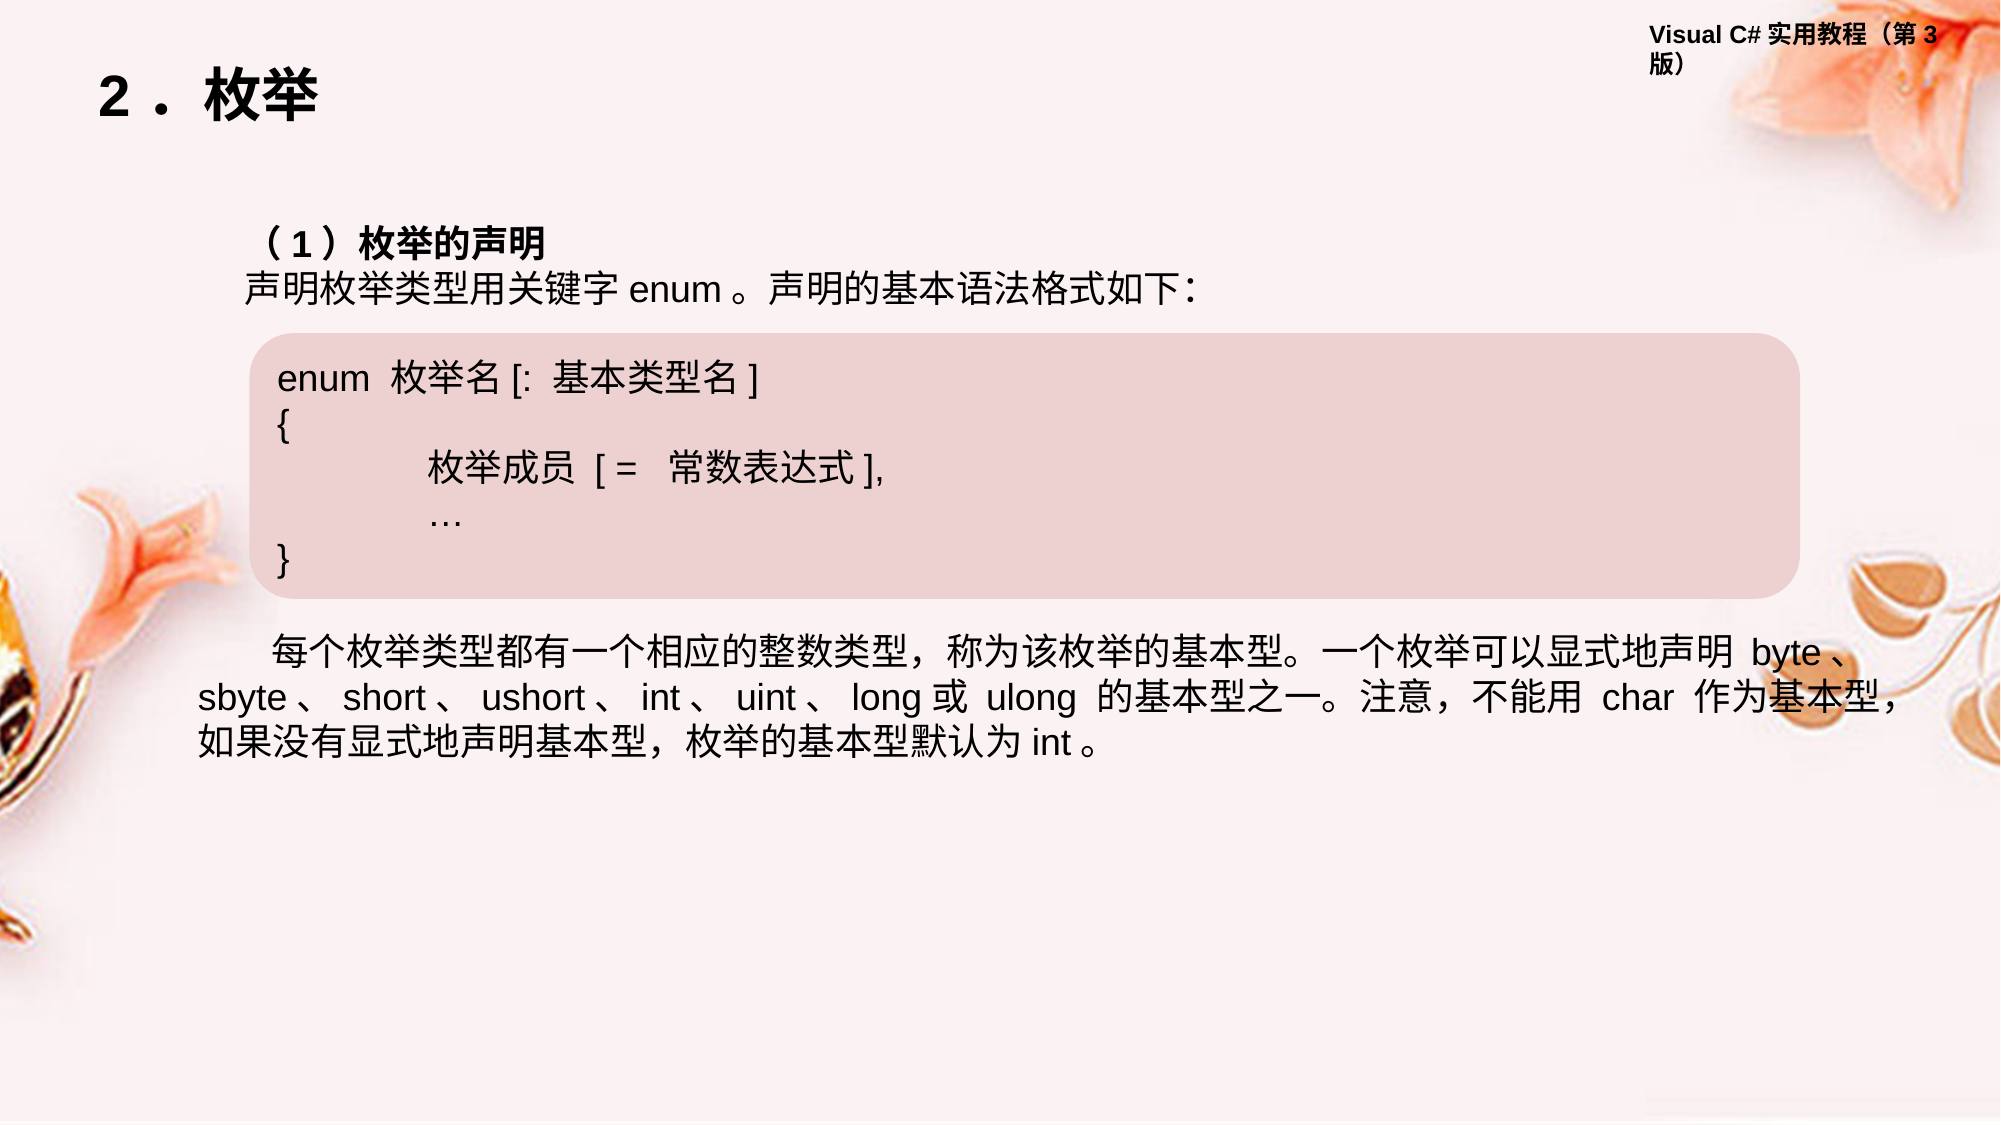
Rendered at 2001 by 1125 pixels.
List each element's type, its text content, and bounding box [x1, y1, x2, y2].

text_box 2．枚举 [83, 58, 1035, 136]
text_box 每个枚举类型都有一个相应的整数类型，称为该枚举的基本型。一个枚举可以显式地声明 byte、sbyte、short、ushort、int、uint、long或 ulong 的基本型之一。注意，不能用 char 作为基本型，如果没有显式地声明基本型，枚举的基本型默认为int。 [183, 620, 1902, 771]
picture [0, 0, 2001, 1125]
text_box （1）枚举的声明 声明枚举类型用关键字enum。声明的基本语法格式如下： [156, 212, 1800, 318]
text_box enum 枚举名[: 基本类型名] { 枚举成员 [ = 常数表达式], … } [249, 333, 1801, 599]
